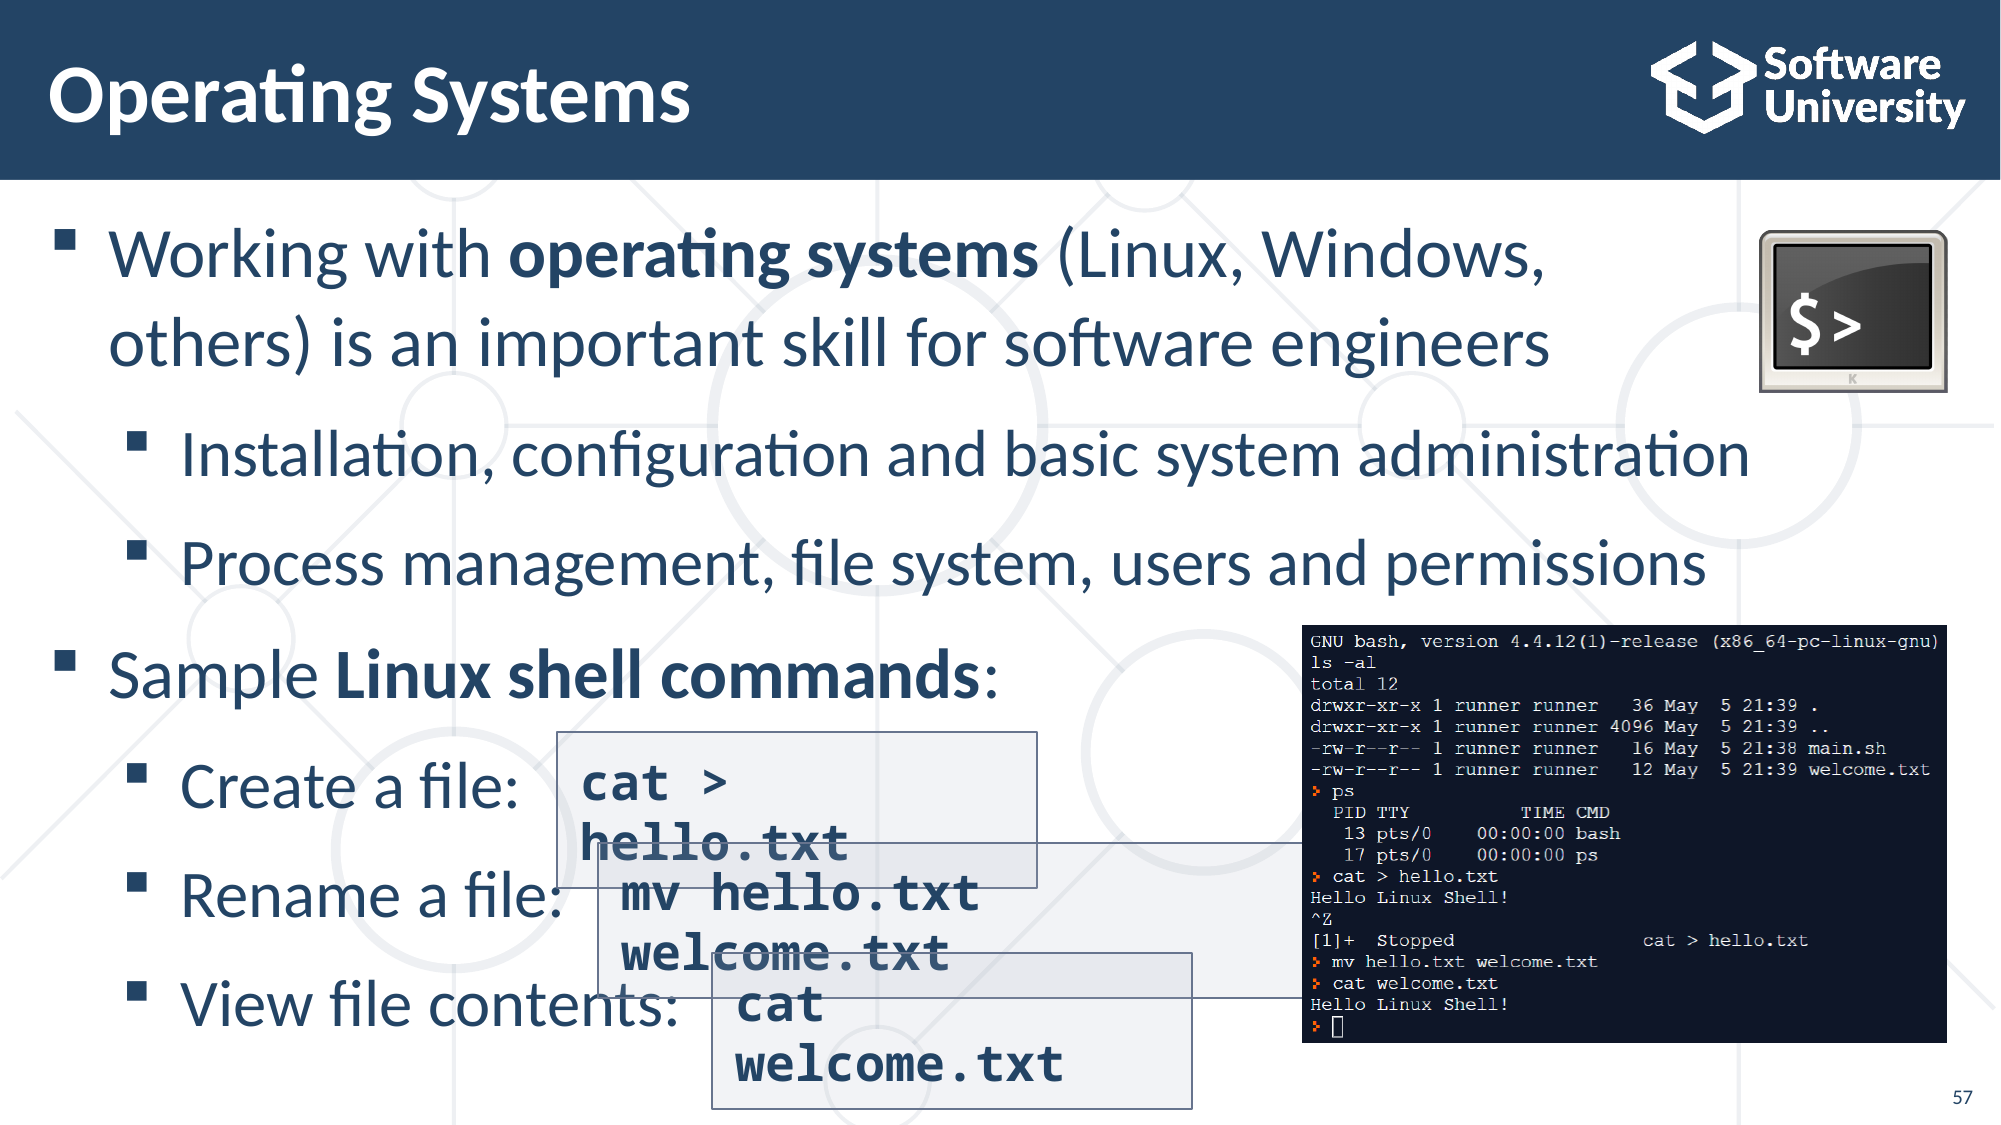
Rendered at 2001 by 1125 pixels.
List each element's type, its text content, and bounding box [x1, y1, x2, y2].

text_box cat welcome.txt [712, 953, 1192, 1109]
picture [1651, 41, 1966, 134]
picture [1759, 229, 1948, 393]
picture [1302, 625, 1948, 1043]
list Working with operating systems (Linux, Windows, others) is an important skill for software engineers Installation, configuration and basic system administration Process management, file system, users and permissions Sample Linux shell commands: Create a file: Rename a file: View file contents: [31, 196, 1970, 1104]
slide_number 57 [1927, 1067, 1989, 1117]
text_box cat > hello.txt [557, 732, 1037, 888]
text_box mv hello.txt welcome.txt [598, 842, 1297, 999]
title Operating Systems [31, 16, 1625, 162]
